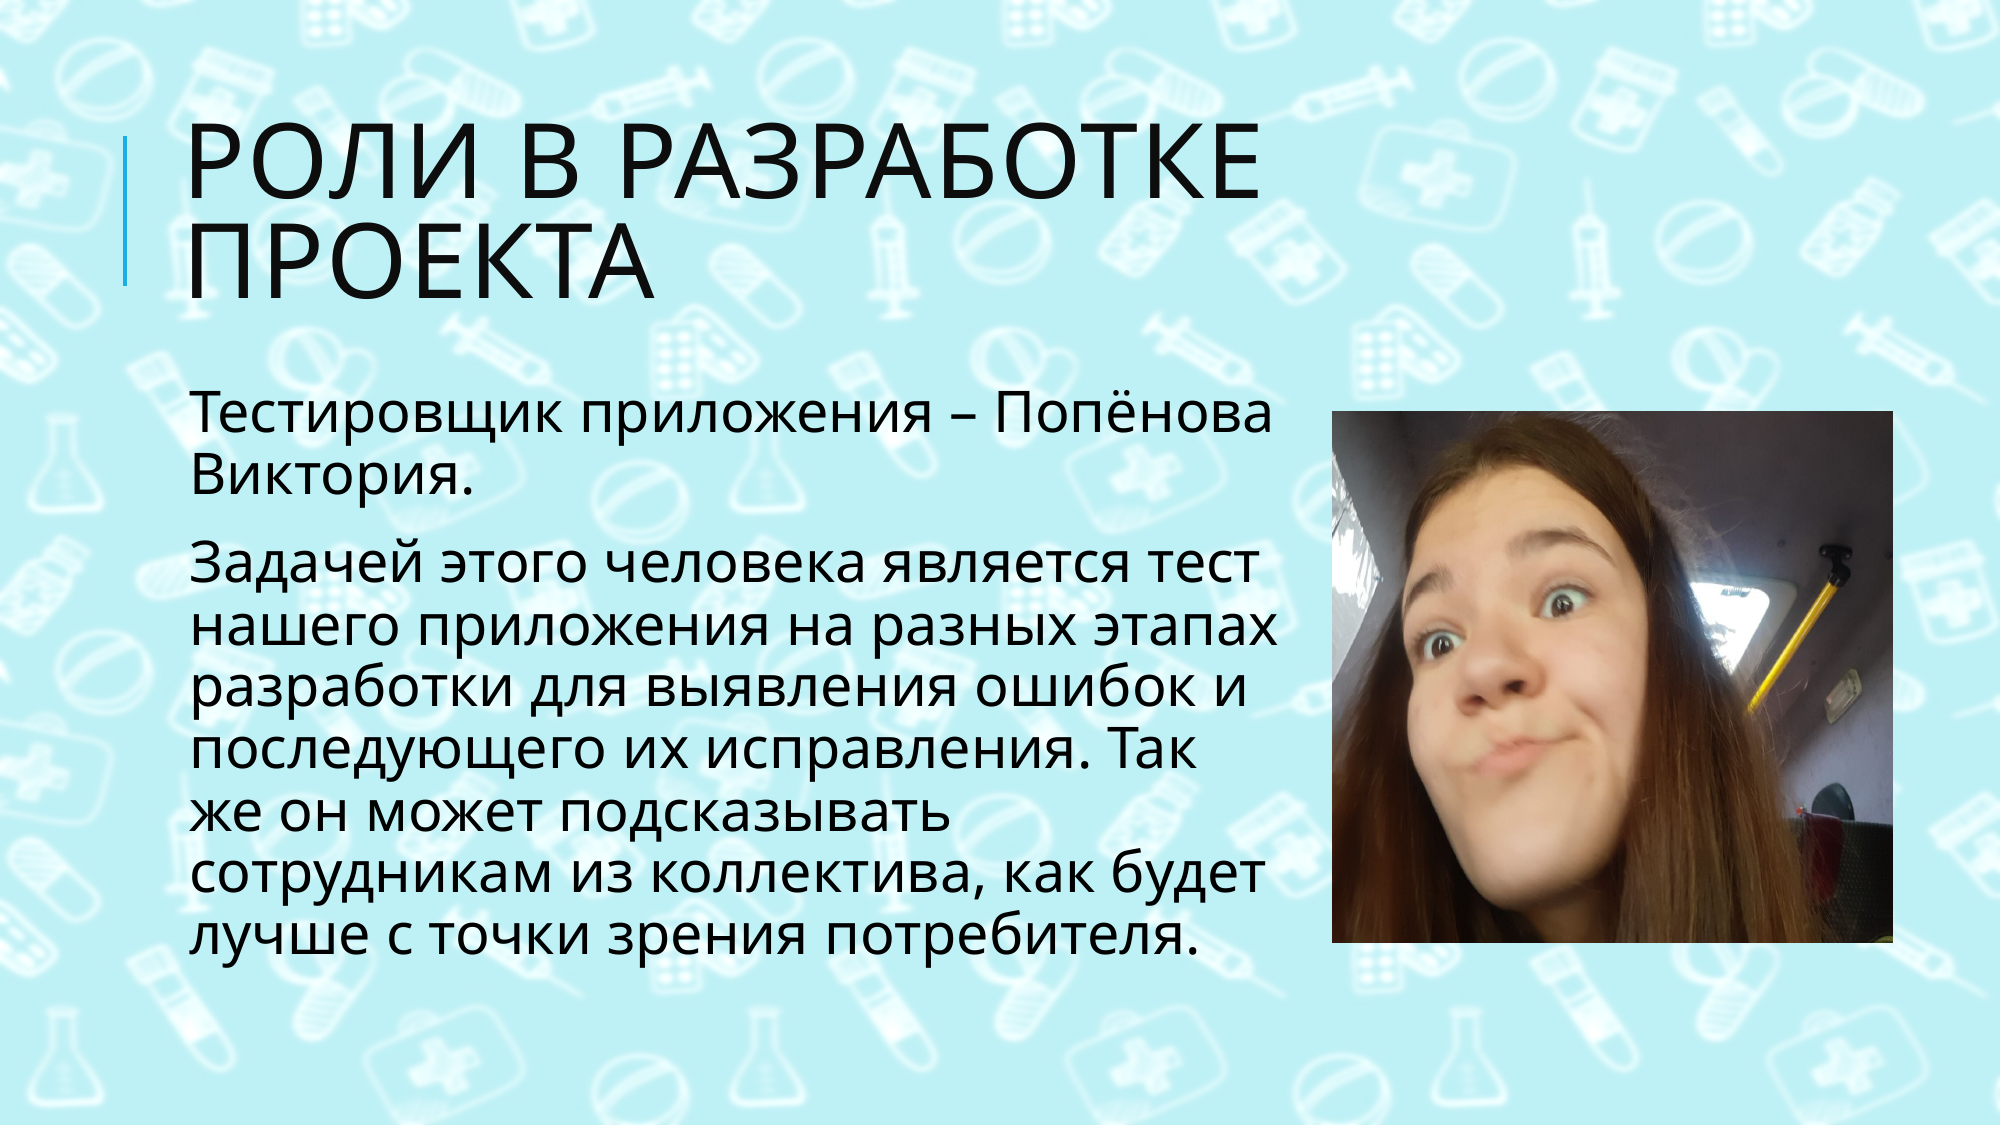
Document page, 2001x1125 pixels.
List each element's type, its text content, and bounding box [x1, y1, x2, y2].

title Роли в разработке проекта [168, 96, 1763, 342]
picture [1332, 410, 1893, 943]
list Тестировщик приложения – Попёнова Виктория. Задачей этого человека является тест нашего приложения на разных этапах разработки для выявления ошибок и последующего их исправления. Так же он может подсказывать сотрудникам из коллектива, как будет лучше с точки зрения потребителя. [168, 375, 1292, 1035]
